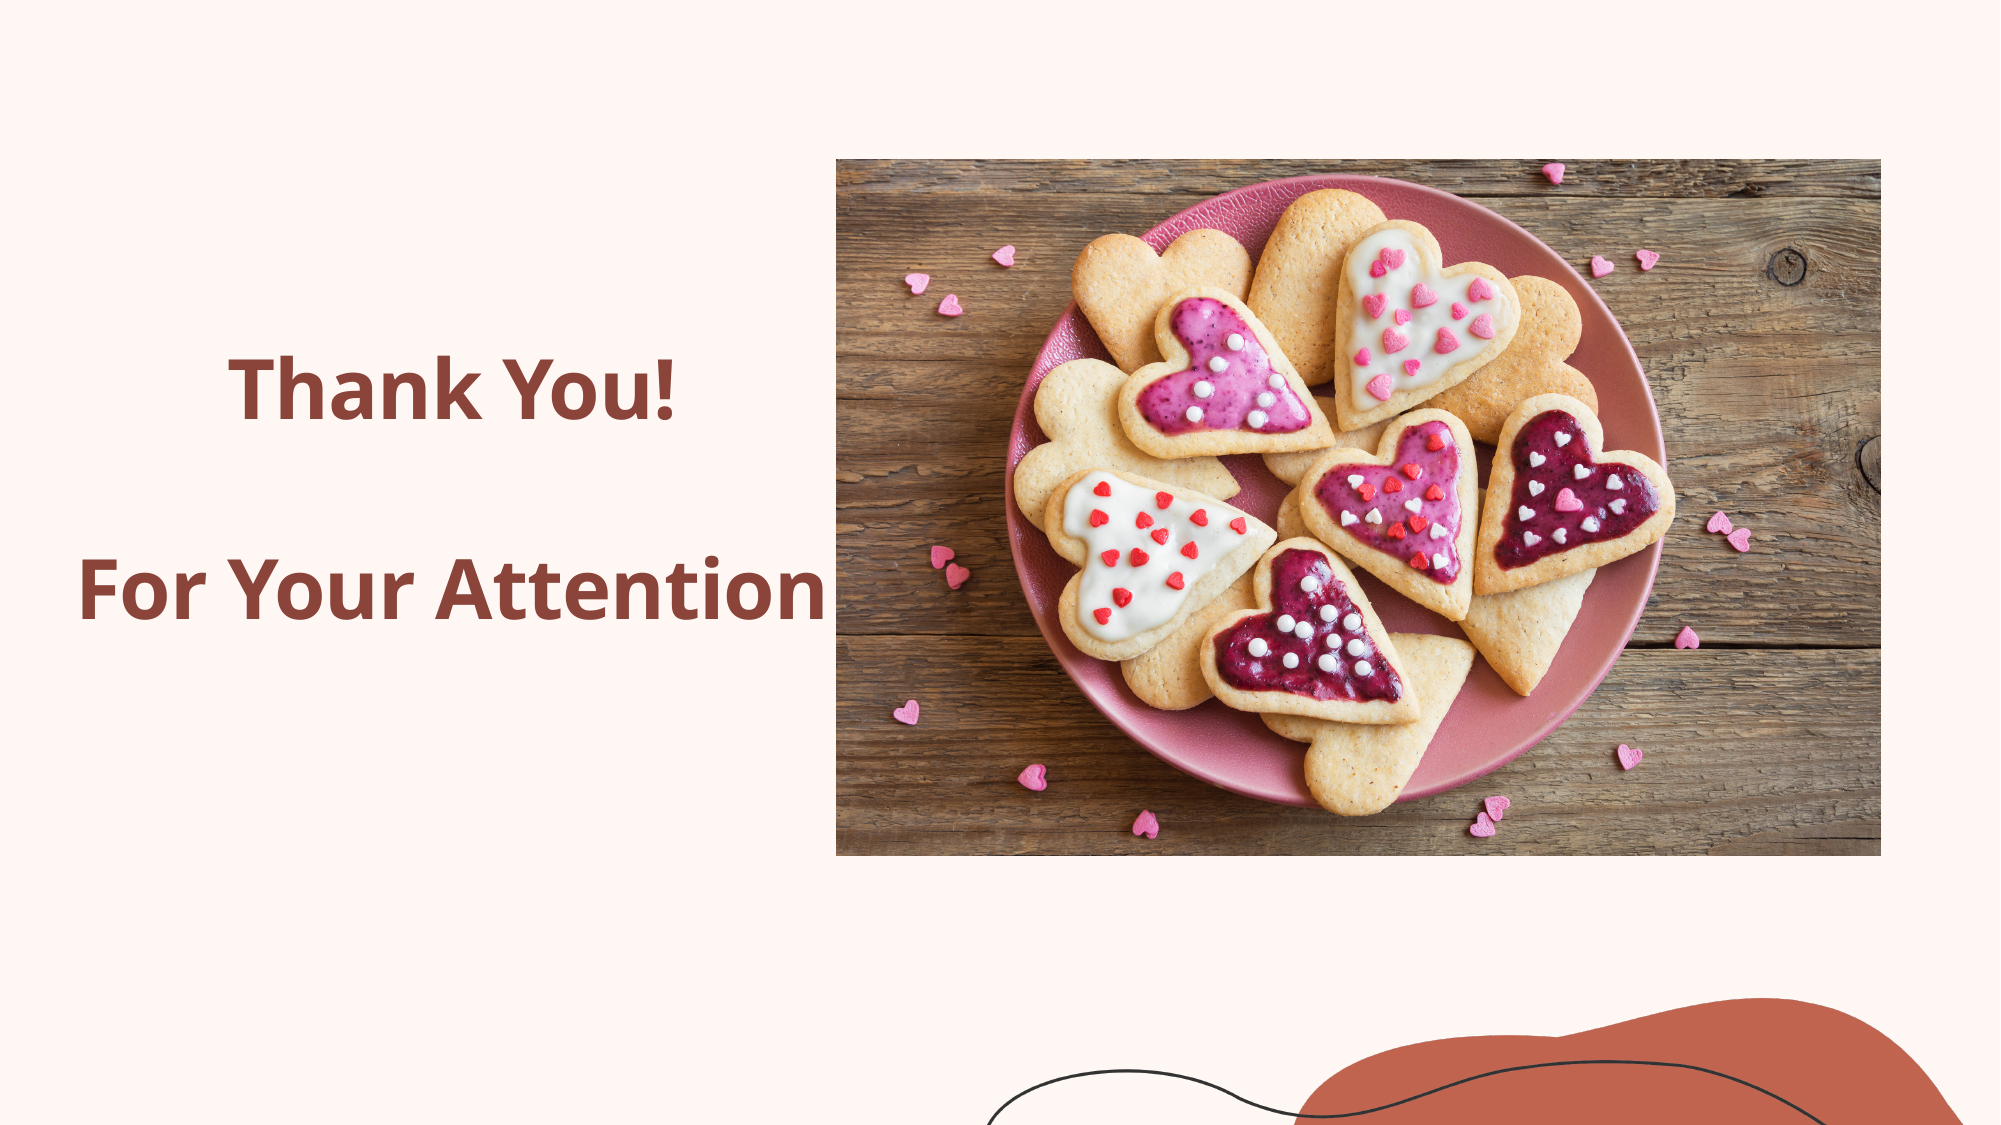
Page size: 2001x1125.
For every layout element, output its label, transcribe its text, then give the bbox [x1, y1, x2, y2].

picture [986, 998, 1964, 1125]
title Thank You! For Your Attention [0, 259, 836, 637]
picture [836, 159, 1881, 856]
